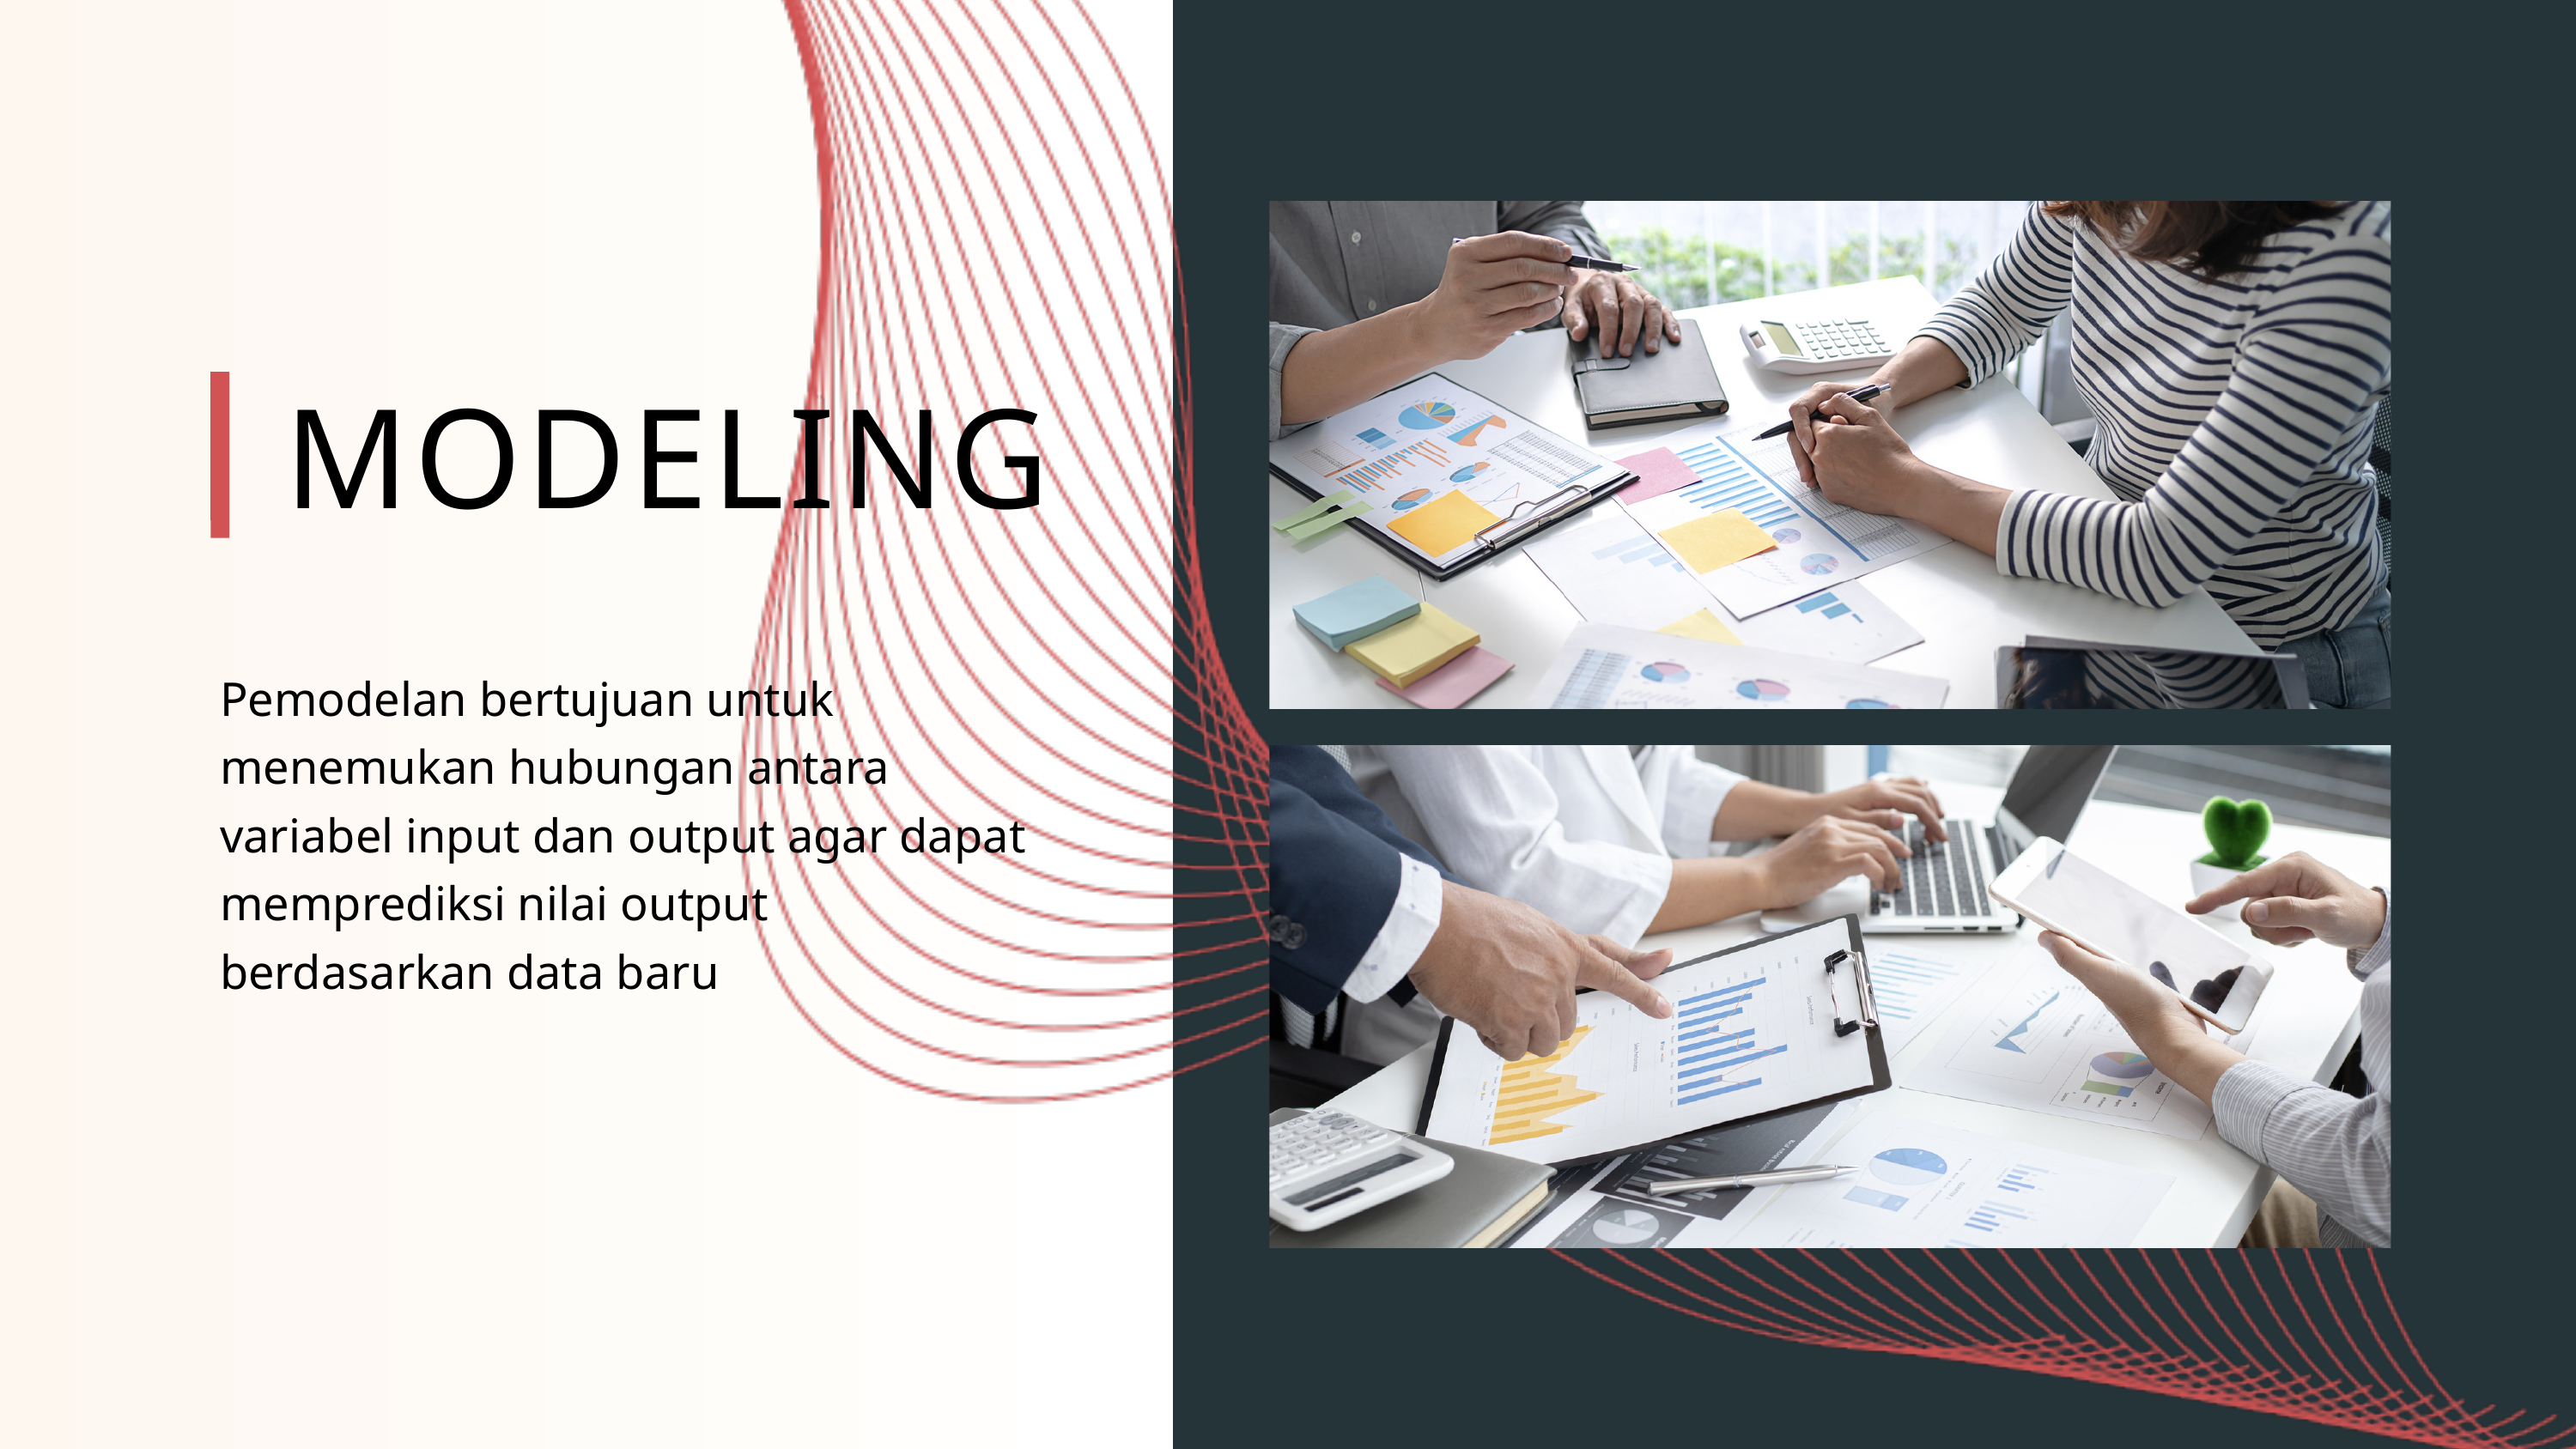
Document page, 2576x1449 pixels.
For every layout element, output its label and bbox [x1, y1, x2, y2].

text_box [1269, 745, 2391, 1248]
text_box [1176, 0, 2576, 1449]
text_box [1269, 201, 2391, 709]
text_box [0, 0, 1174, 1449]
